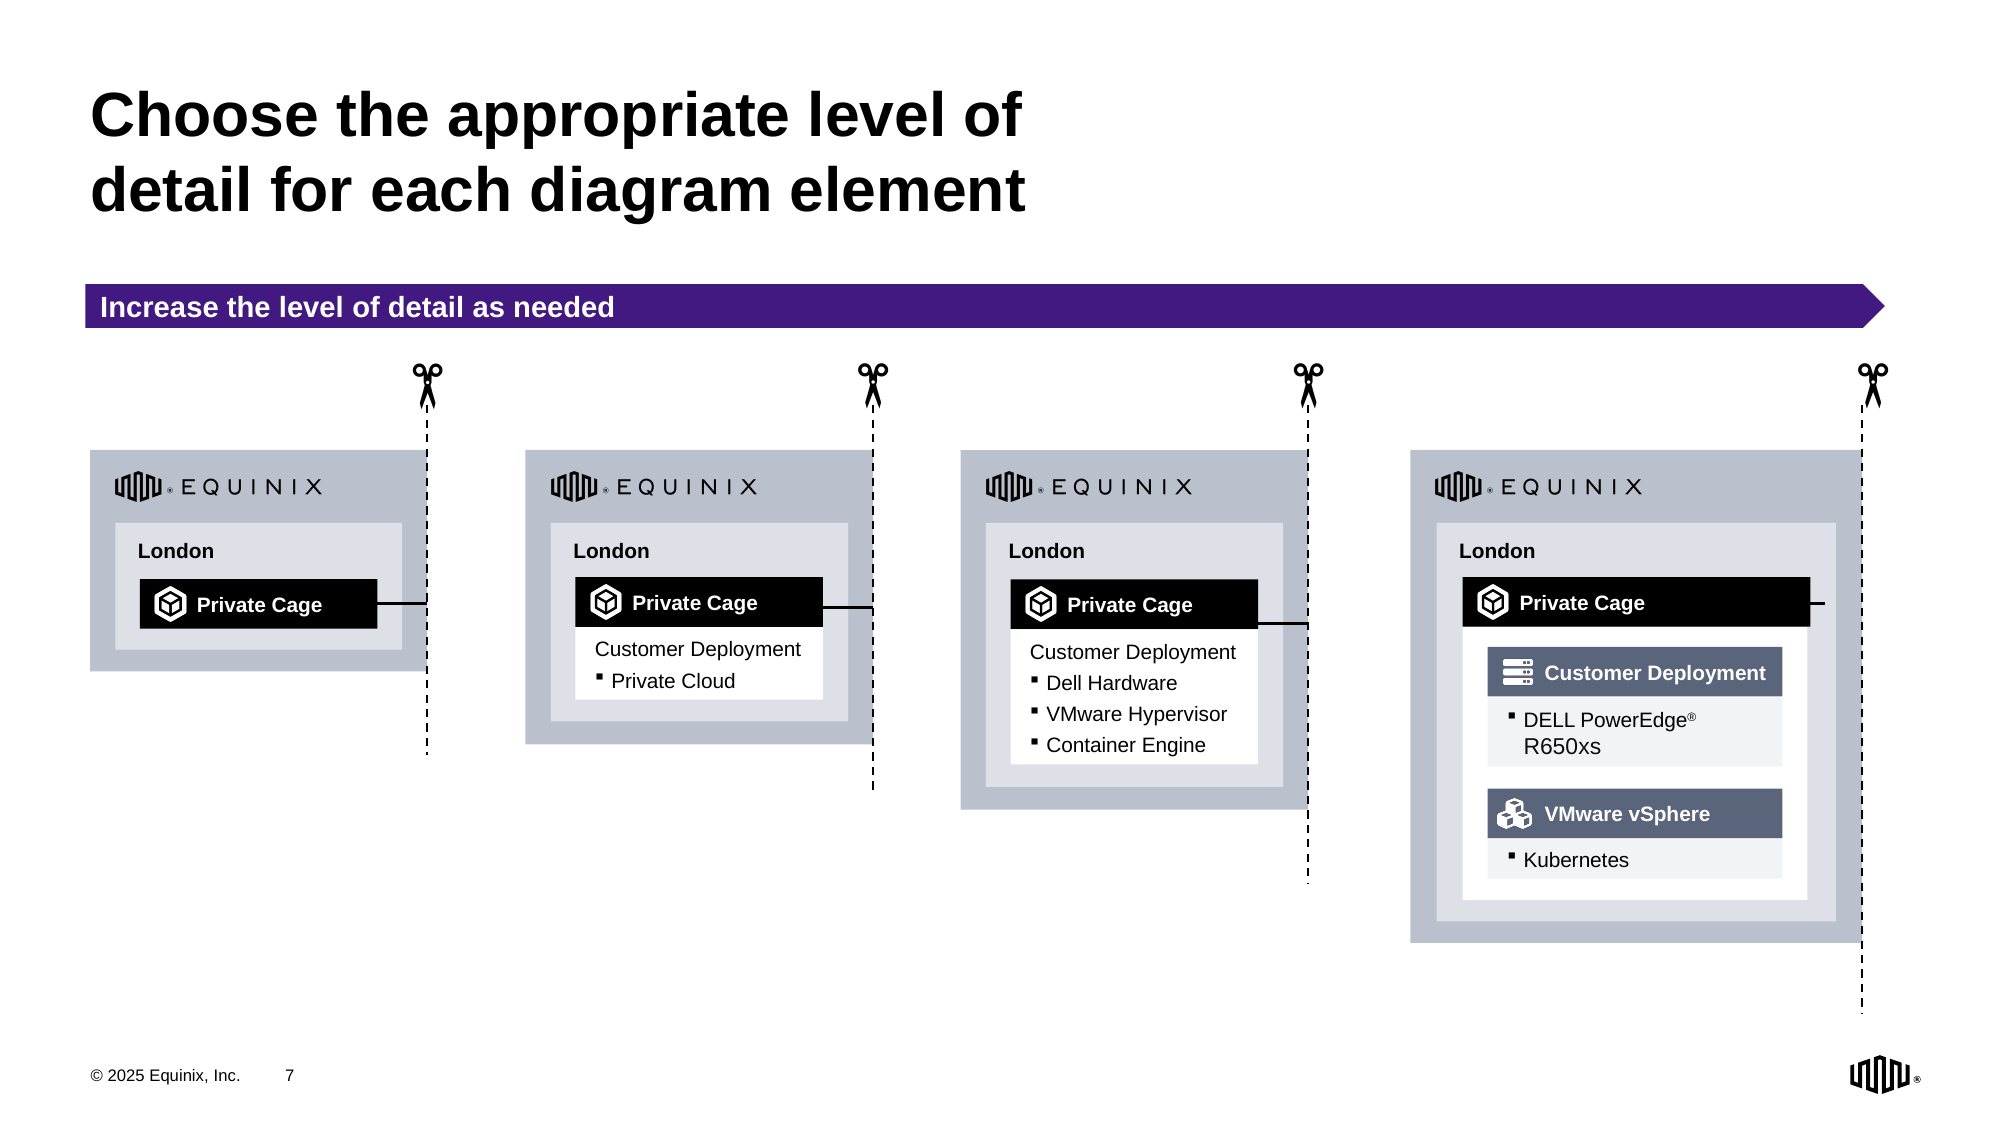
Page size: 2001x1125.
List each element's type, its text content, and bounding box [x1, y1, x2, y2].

title Choose the appropriate level of detail for each diagram element [90, 74, 1502, 226]
text_box [1409, 449, 1861, 944]
picture [836, 347, 910, 421]
footer © 2025 Equinix, Inc. [90, 1065, 270, 1125]
text_box [89, 449, 426, 672]
slide_number 7 [285, 1065, 360, 1125]
picture [391, 347, 464, 421]
text_box Increase the level of detail as needed [84, 283, 1887, 329]
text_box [1487, 788, 1783, 880]
picture [986, 471, 1192, 502]
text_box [139, 579, 378, 629]
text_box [1487, 646, 1783, 768]
picture [1836, 347, 1910, 420]
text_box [1010, 579, 1259, 766]
text_box [959, 449, 1308, 811]
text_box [1462, 577, 1811, 627]
text_box London [550, 522, 849, 722]
text_box London [114, 522, 403, 651]
picture [1435, 471, 1642, 502]
picture [1272, 347, 1345, 420]
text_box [575, 577, 823, 701]
text_box London [985, 522, 1284, 788]
picture [551, 471, 757, 502]
text_box London [1436, 522, 1837, 922]
text_box [524, 449, 873, 745]
text_box [1461, 626, 1808, 901]
picture [115, 471, 322, 502]
